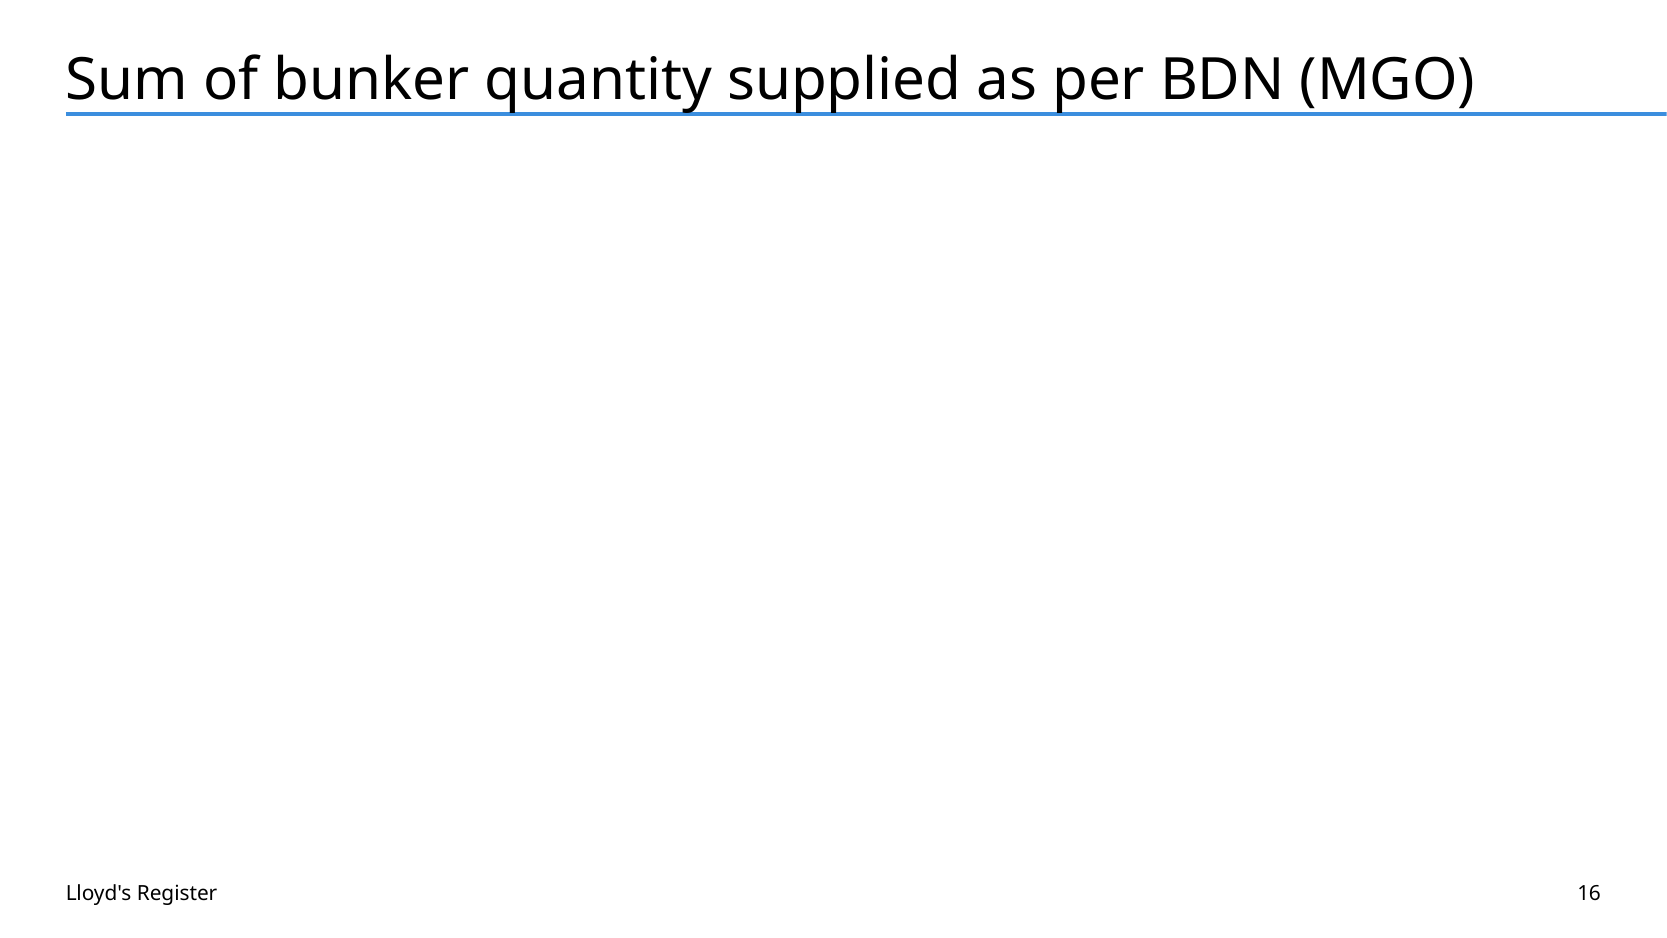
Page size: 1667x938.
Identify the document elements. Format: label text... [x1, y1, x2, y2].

slide_number 16 [1225, 868, 1601, 919]
title Sum of bunker quantity supplied as per BDN (MGO) [65, 48, 1601, 114]
footer Lloyd's Register [65, 868, 377, 919]
